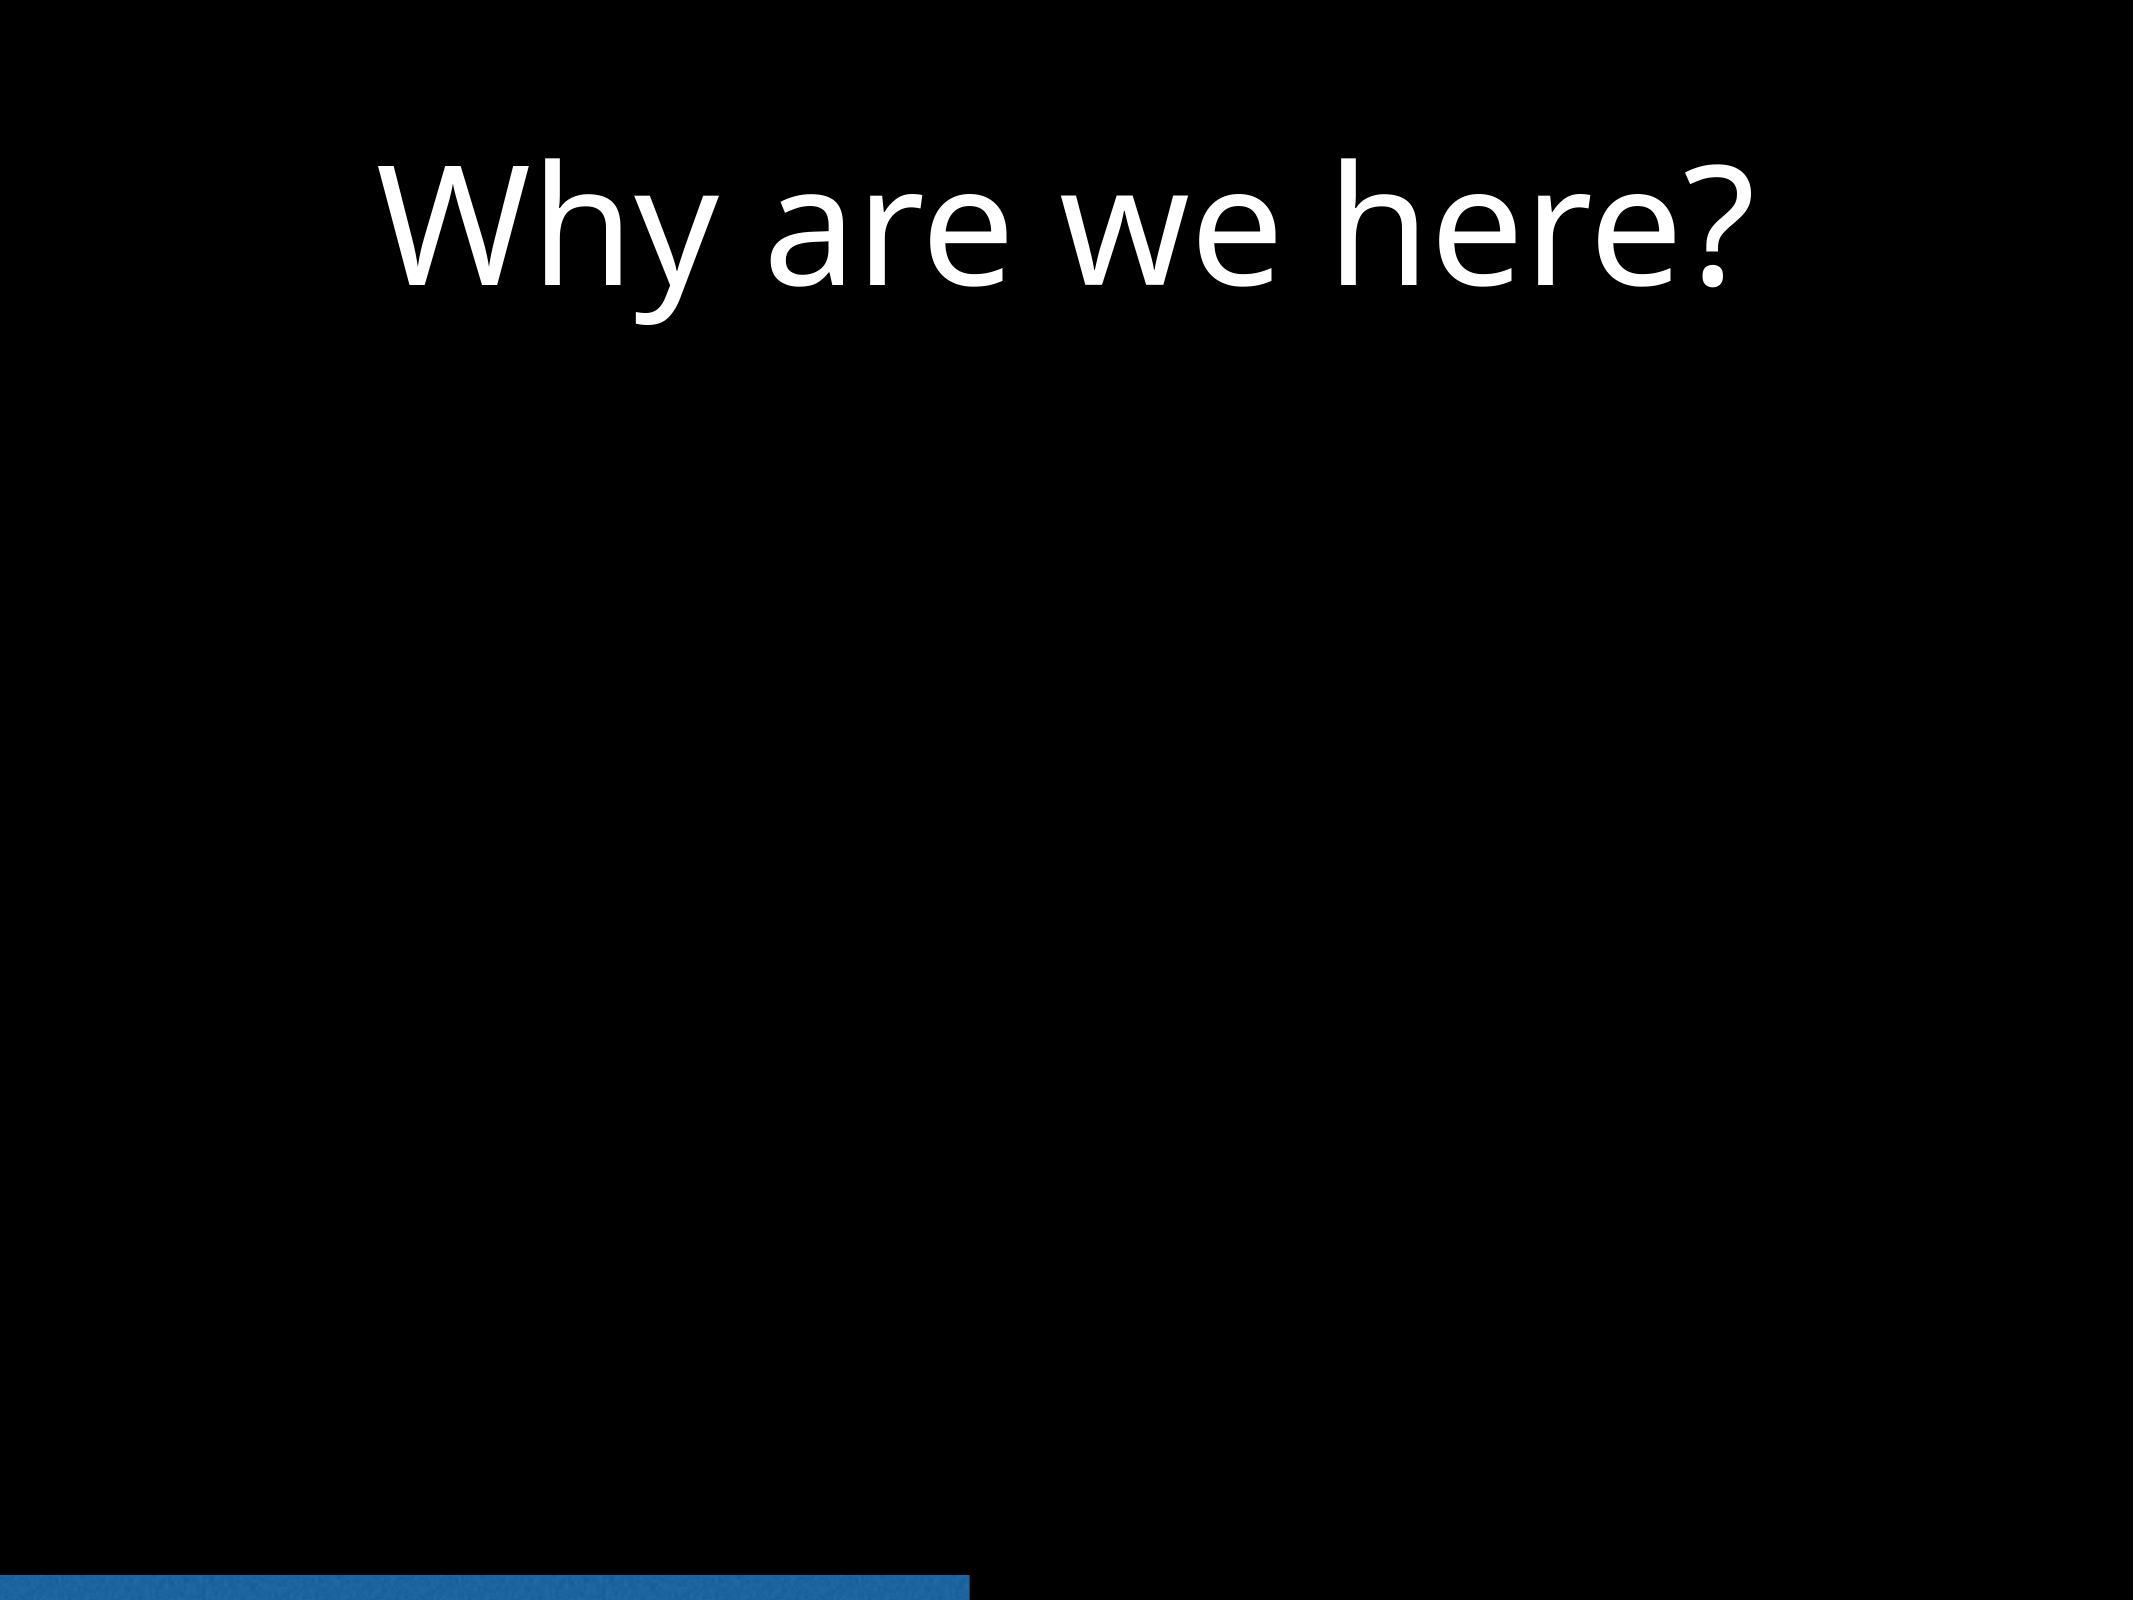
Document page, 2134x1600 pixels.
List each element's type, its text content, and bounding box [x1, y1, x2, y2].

text_box [0, 1575, 970, 1600]
title Why are we here? [155, 41, 1978, 397]
